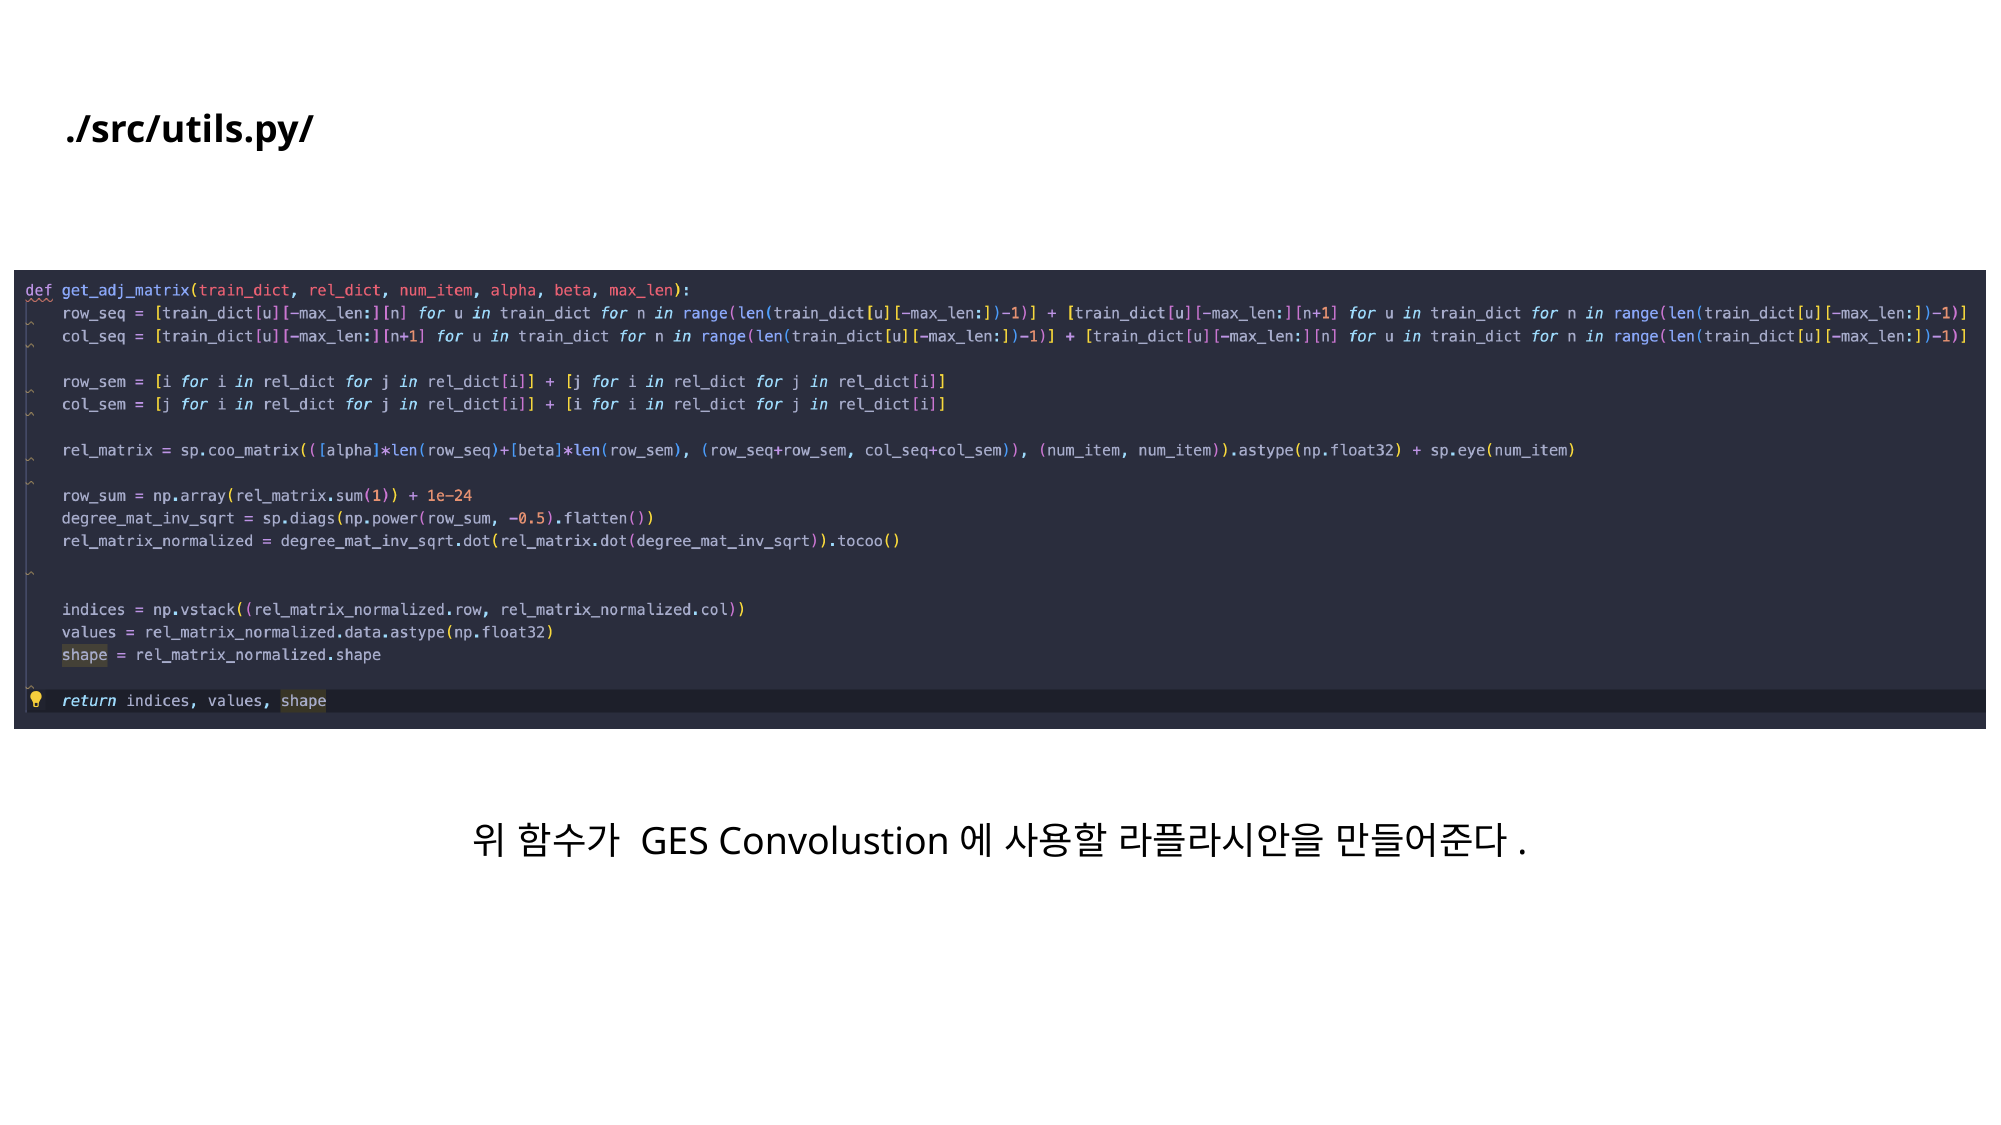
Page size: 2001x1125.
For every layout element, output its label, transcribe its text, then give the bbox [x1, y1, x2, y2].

text_box ./src/utils.py/ [50, 97, 329, 158]
picture [14, 270, 1986, 729]
text_box 위 함수가 GES Convolustion에 사용할 라플라시안을 만들어준다. [457, 809, 1543, 870]
